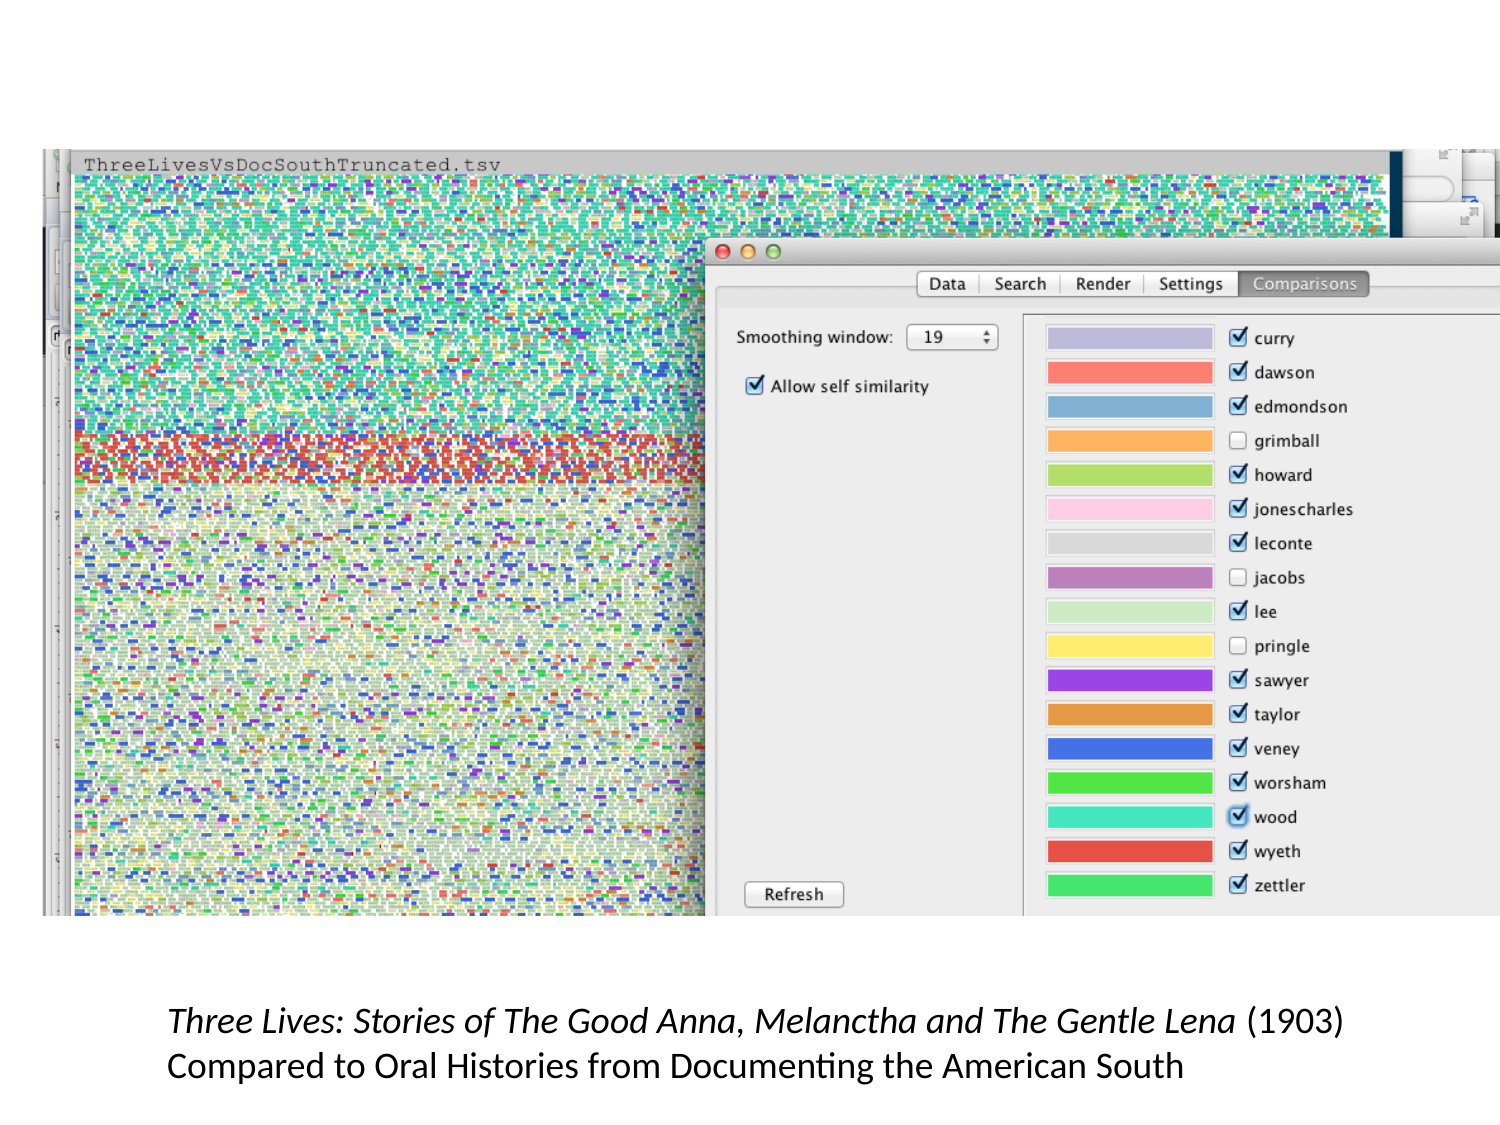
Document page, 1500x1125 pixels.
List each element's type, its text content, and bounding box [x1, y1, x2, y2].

text_box Three Lives: Stories of The Good Anna, Melanctha and The Gentle Lena (1903) Compared to Oral Histories from Documenting the American South [152, 988, 1360, 1094]
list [42, 149, 1500, 917]
